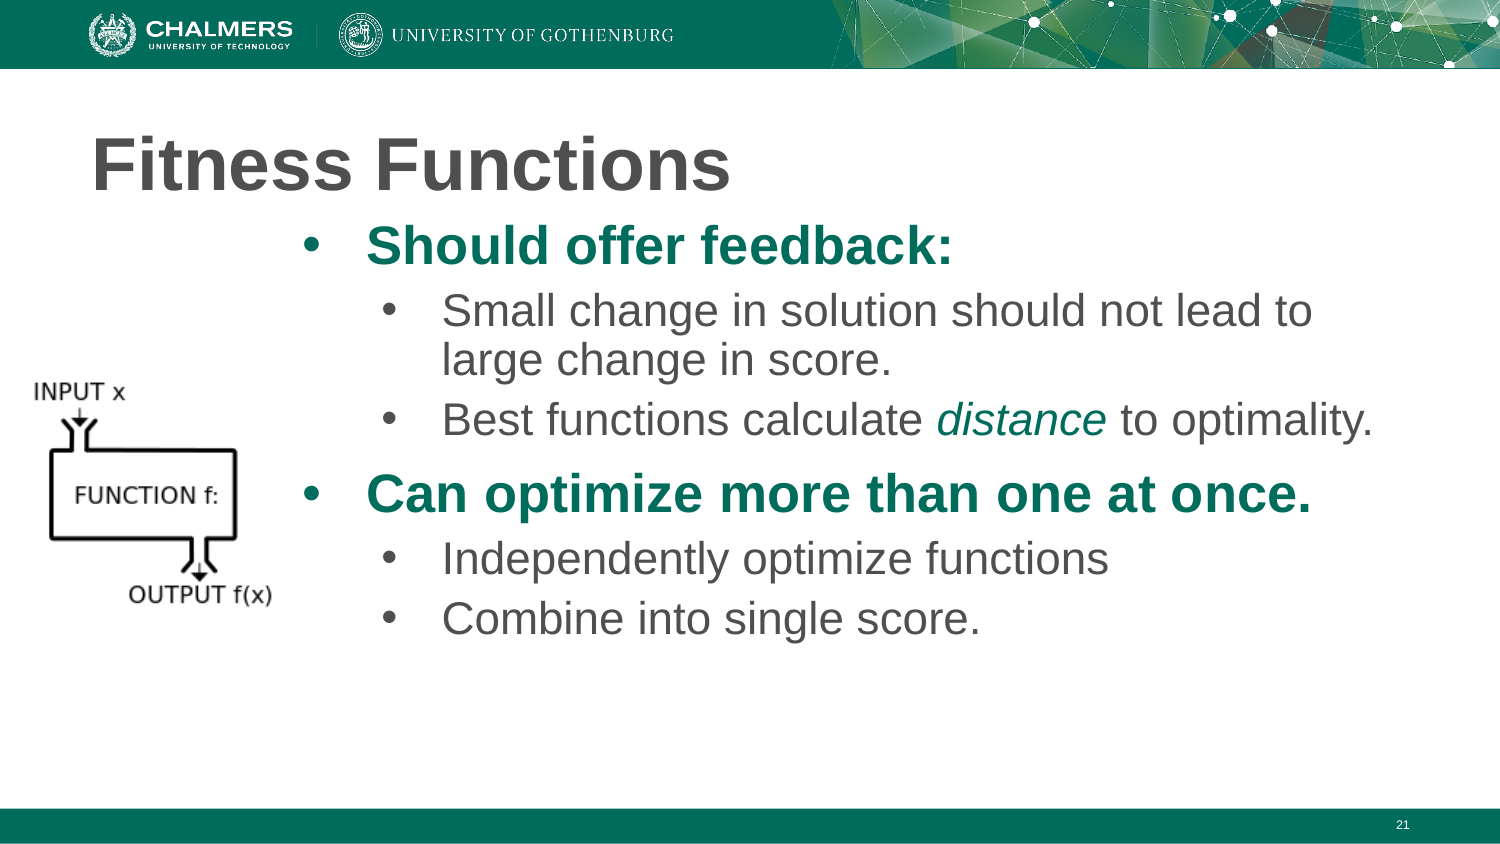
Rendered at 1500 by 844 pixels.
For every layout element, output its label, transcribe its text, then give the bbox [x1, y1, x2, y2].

picture [759, 0, 1500, 68]
picture [64, 0, 696, 85]
title Fitness Functions [76, 100, 1425, 211]
slide_number ‹#› [1074, 809, 1425, 844]
picture [10, 357, 289, 634]
list Should offer feedback: Small change in solution should not lead to large change in score. Best functions calculate distance to optimality. Can optimize more than one at once. Independently optimize functions Combine into single score. [276, 210, 1425, 782]
